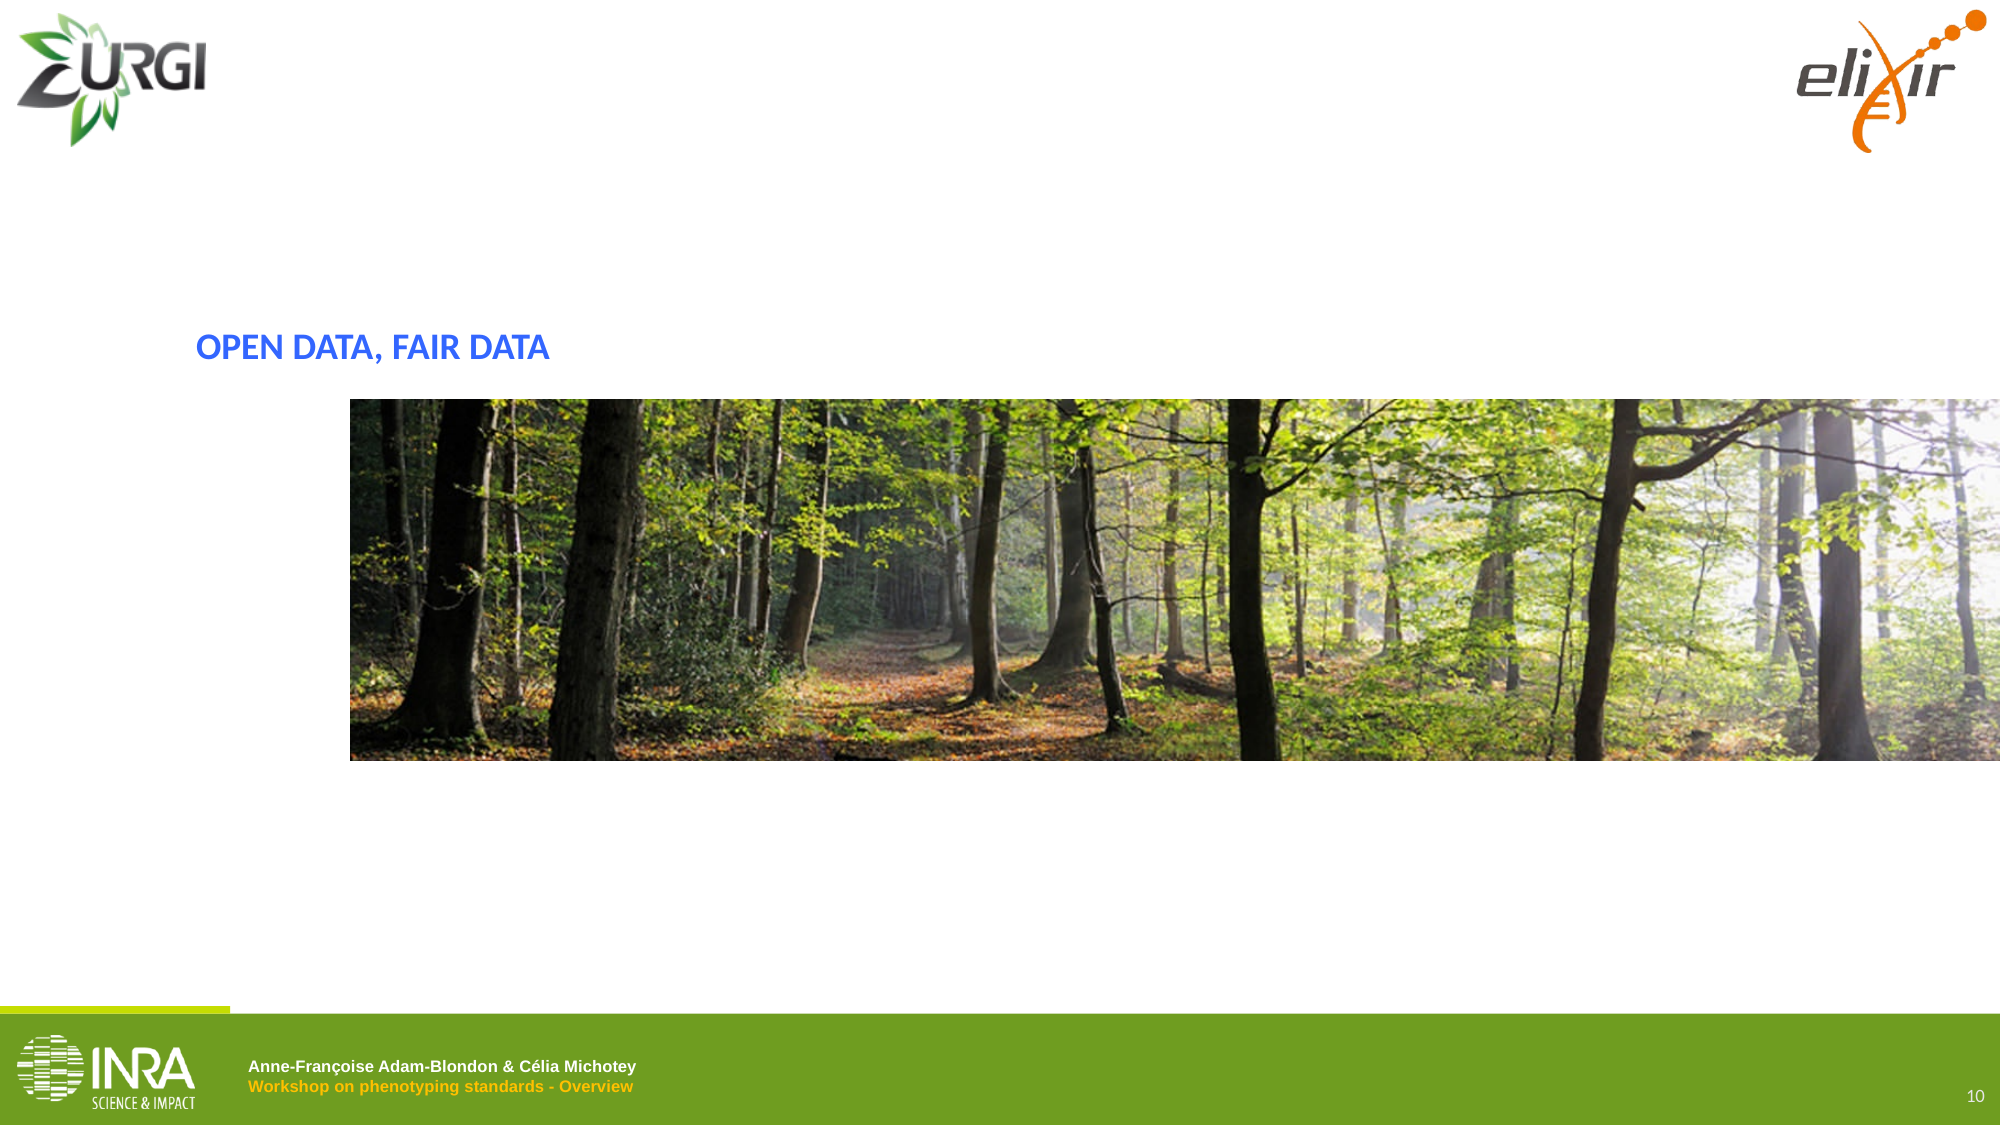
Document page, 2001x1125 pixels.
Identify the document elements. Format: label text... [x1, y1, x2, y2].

slide_number 10 [1533, 1065, 2000, 1125]
picture [17, 13, 206, 147]
picture [1796, 9, 1987, 153]
picture [350, 399, 2000, 761]
picture [17, 1035, 195, 1109]
title Open data, FAIR data [180, 314, 1882, 421]
